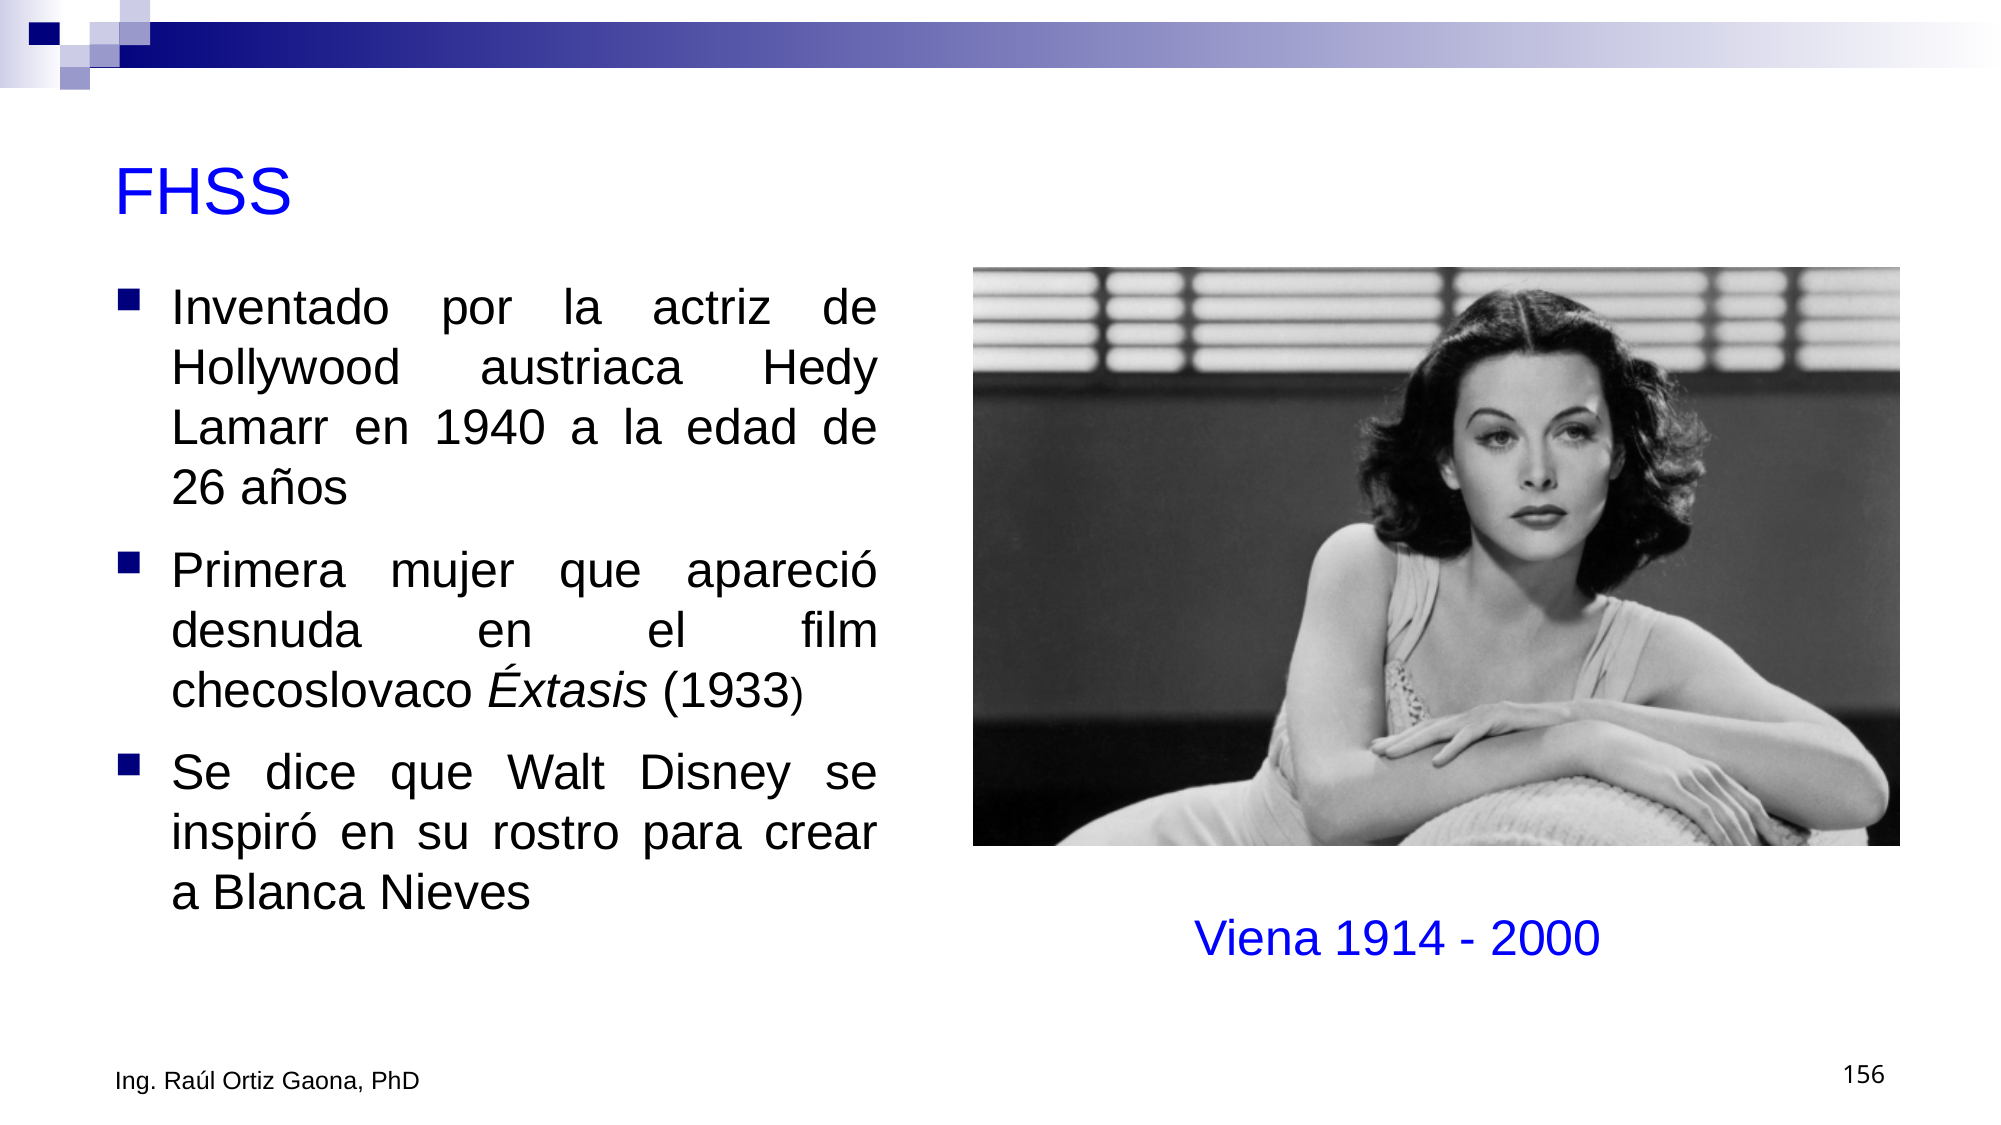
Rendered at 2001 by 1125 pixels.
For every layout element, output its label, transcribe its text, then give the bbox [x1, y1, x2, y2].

list Inventado por la actriz de Hollywood austriaca Hedy Lamarr en 1940 a la edad de 26 años Primera mujer que apareció desnuda en el film checoslovaco Éxtasis (1933) Se dice que Walt Disney se inspiró en su rostro para crear a Blanca Nieves [99, 267, 894, 977]
slide_number Ing. Raúl Ortiz Gaona, PhD [99, 1024, 567, 1103]
picture [973, 267, 1900, 847]
title FHSS [99, 75, 1900, 300]
slide_number 156 [1433, 1025, 1900, 1100]
text_box Viena 1914 - 2000 [1179, 897, 1688, 973]
